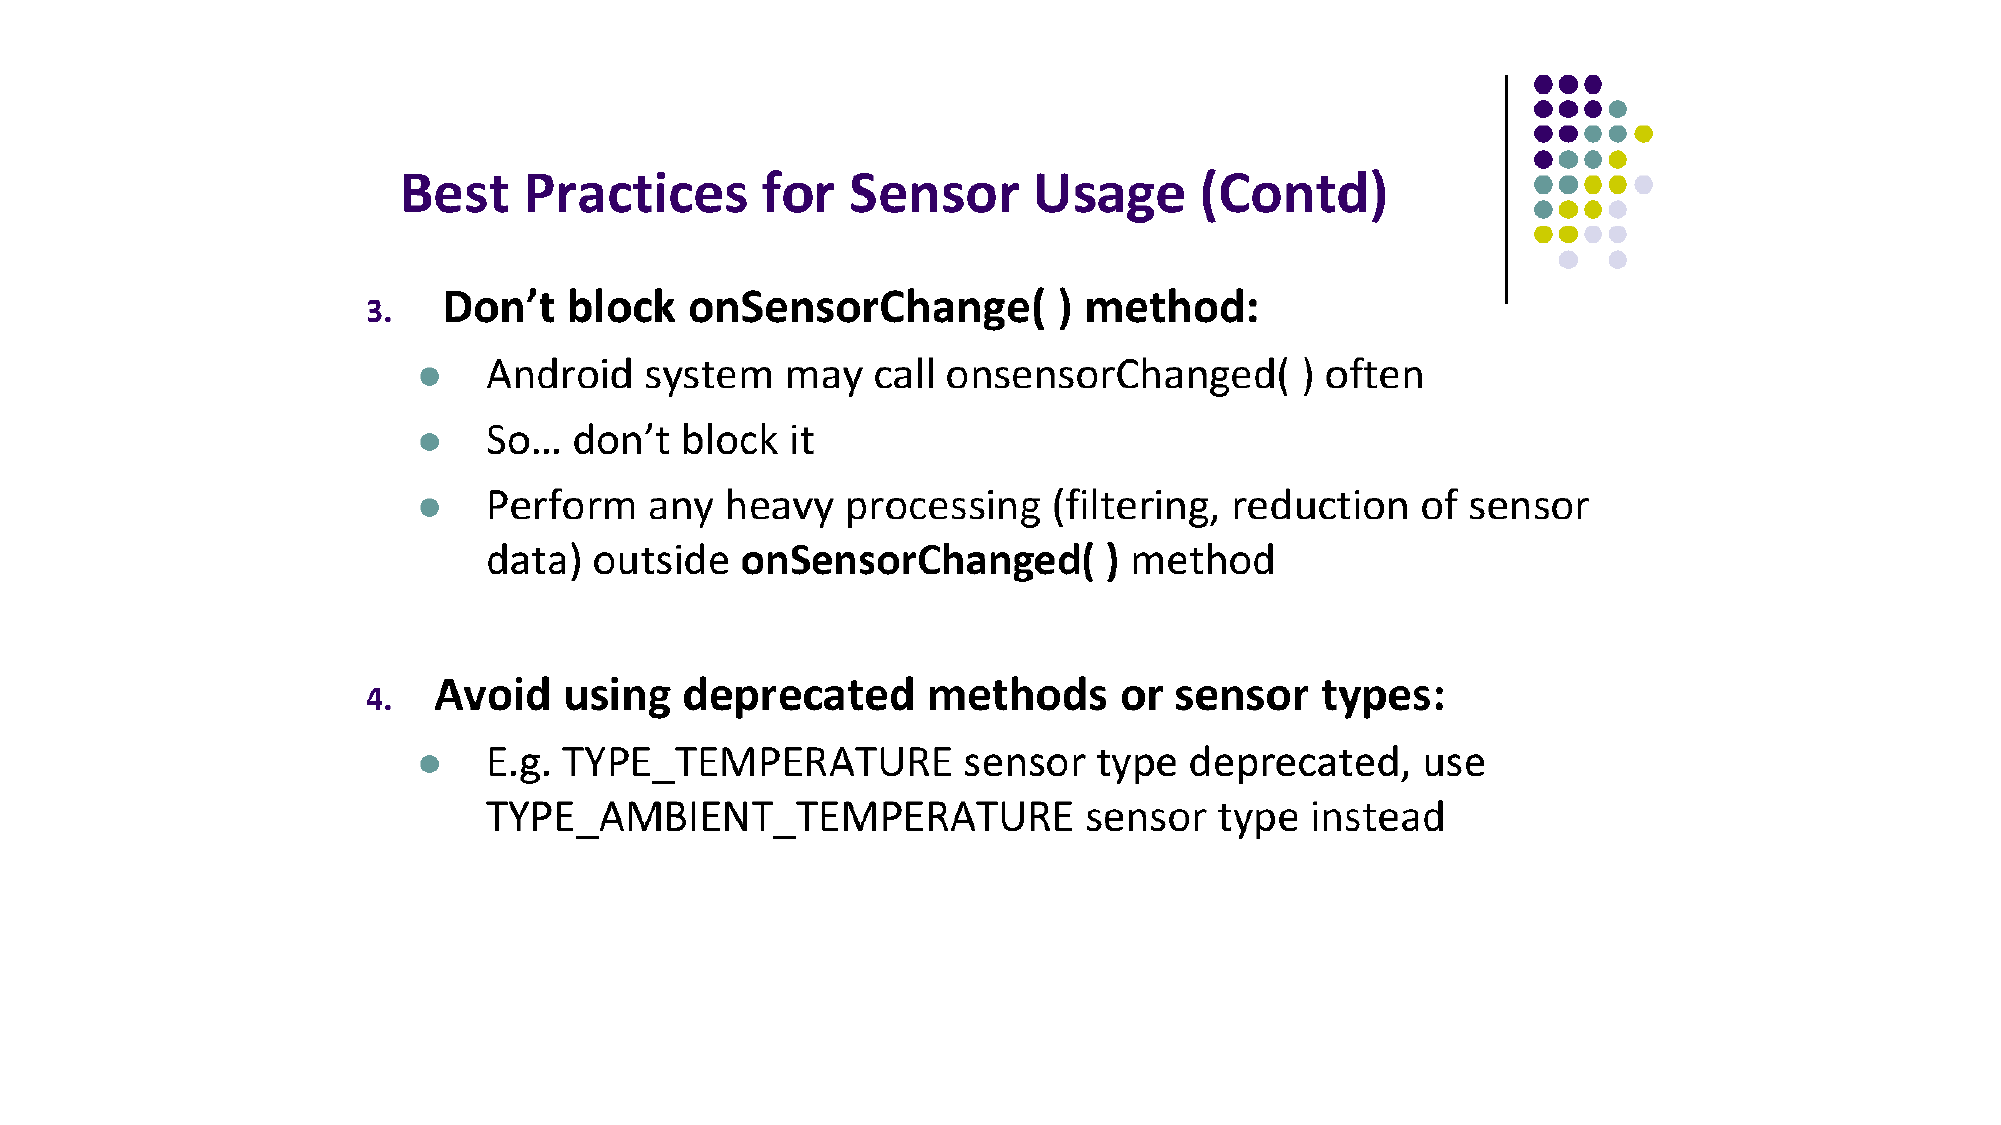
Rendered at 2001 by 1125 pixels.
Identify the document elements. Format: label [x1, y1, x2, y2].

picture [249, 0, 1750, 1125]
